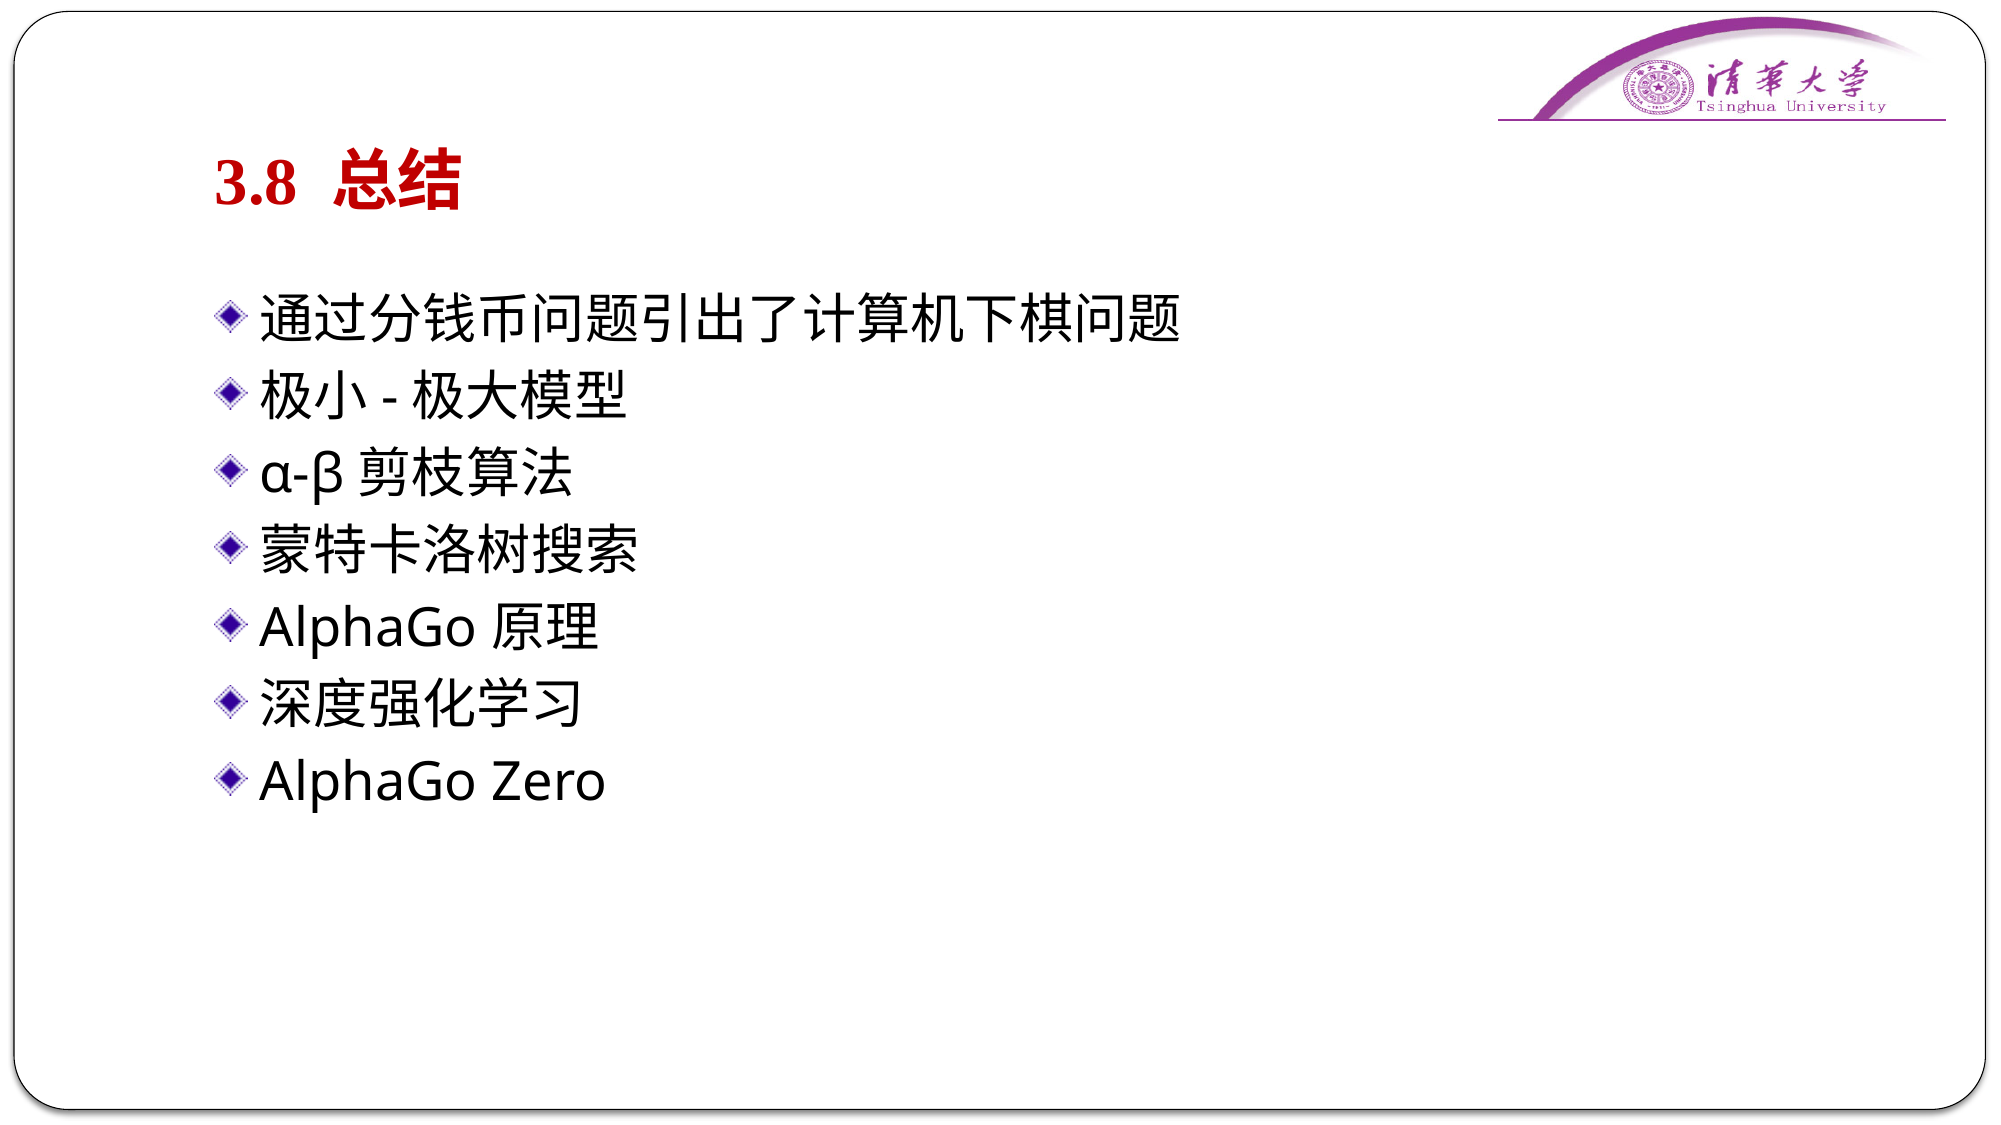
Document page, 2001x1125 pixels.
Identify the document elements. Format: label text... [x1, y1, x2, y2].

title 3.8 总结 [200, 45, 1900, 233]
list 通过分钱币问题引出了计算机下棋问题 极小-极大模型 α-β剪枝算法 蒙特卡洛树搜索 AlphaGo原理 深度强化学习 AlphaGo Zero [200, 276, 1900, 1027]
picture [214, 377, 248, 410]
picture [214, 685, 248, 719]
picture [214, 531, 248, 564]
picture [214, 762, 248, 796]
picture [214, 300, 248, 333]
picture [214, 454, 248, 487]
picture [1498, 14, 1946, 121]
picture [214, 608, 248, 642]
